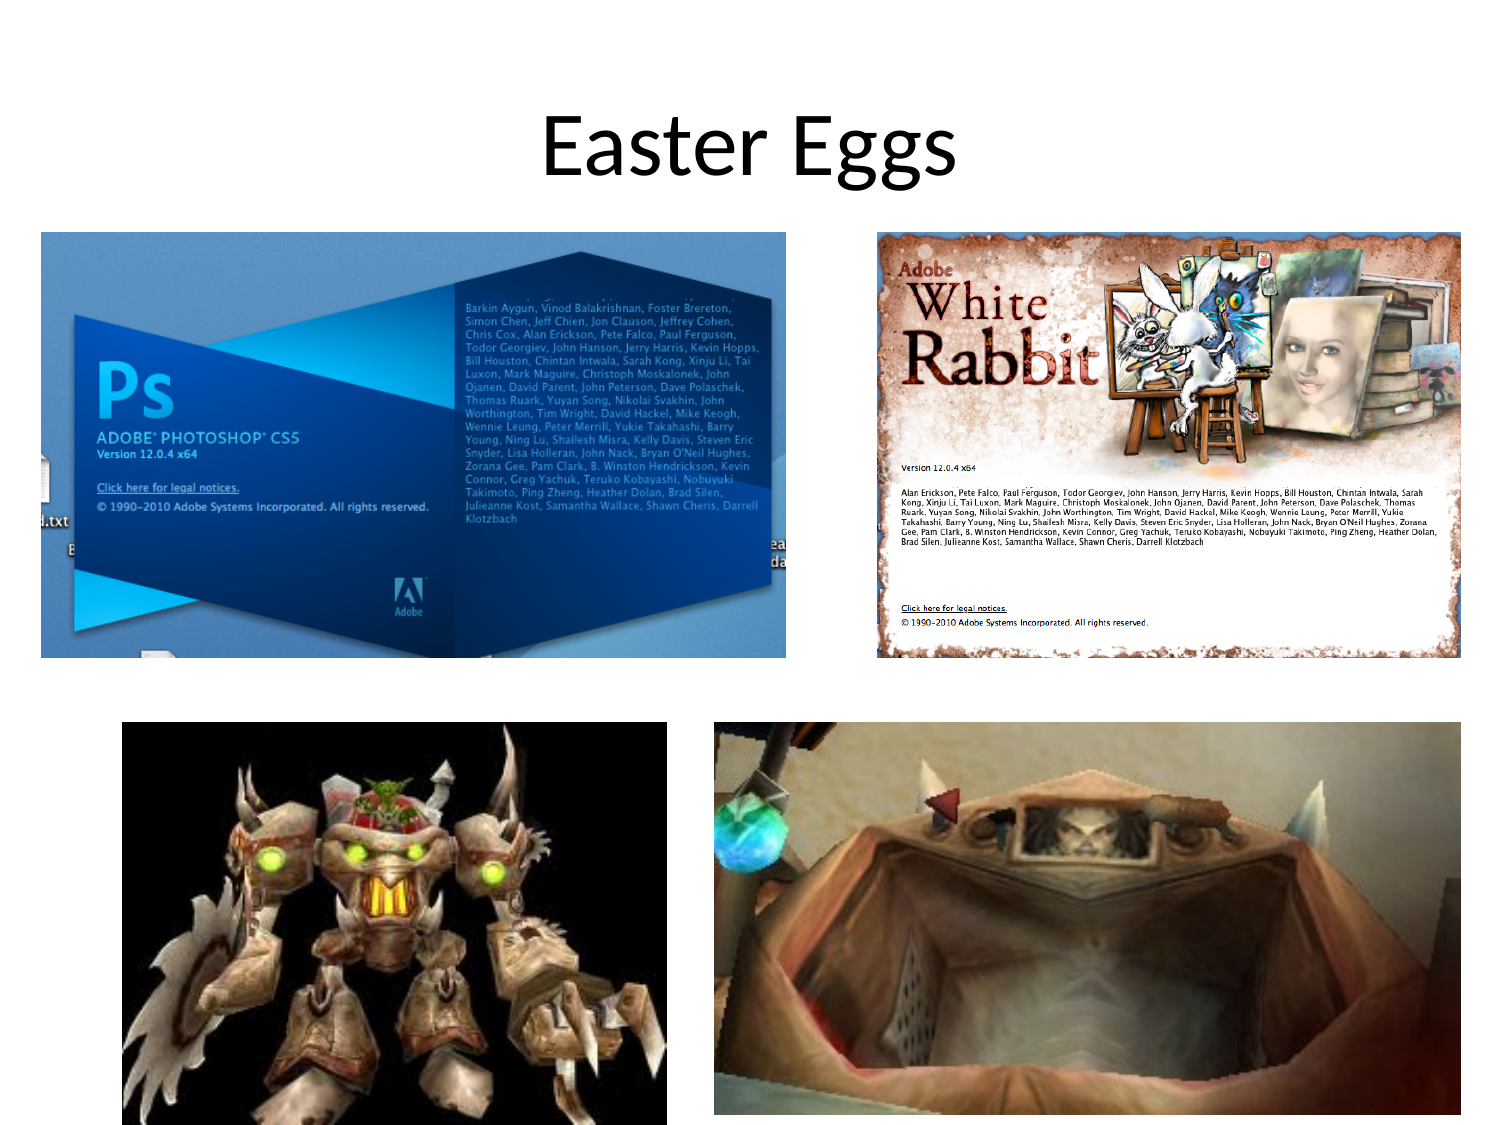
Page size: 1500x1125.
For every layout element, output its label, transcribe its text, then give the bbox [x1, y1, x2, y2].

title Easter Eggs [75, 45, 1425, 233]
picture [714, 722, 1461, 1115]
picture [122, 722, 667, 1125]
picture [41, 232, 786, 658]
picture [877, 232, 1461, 658]
